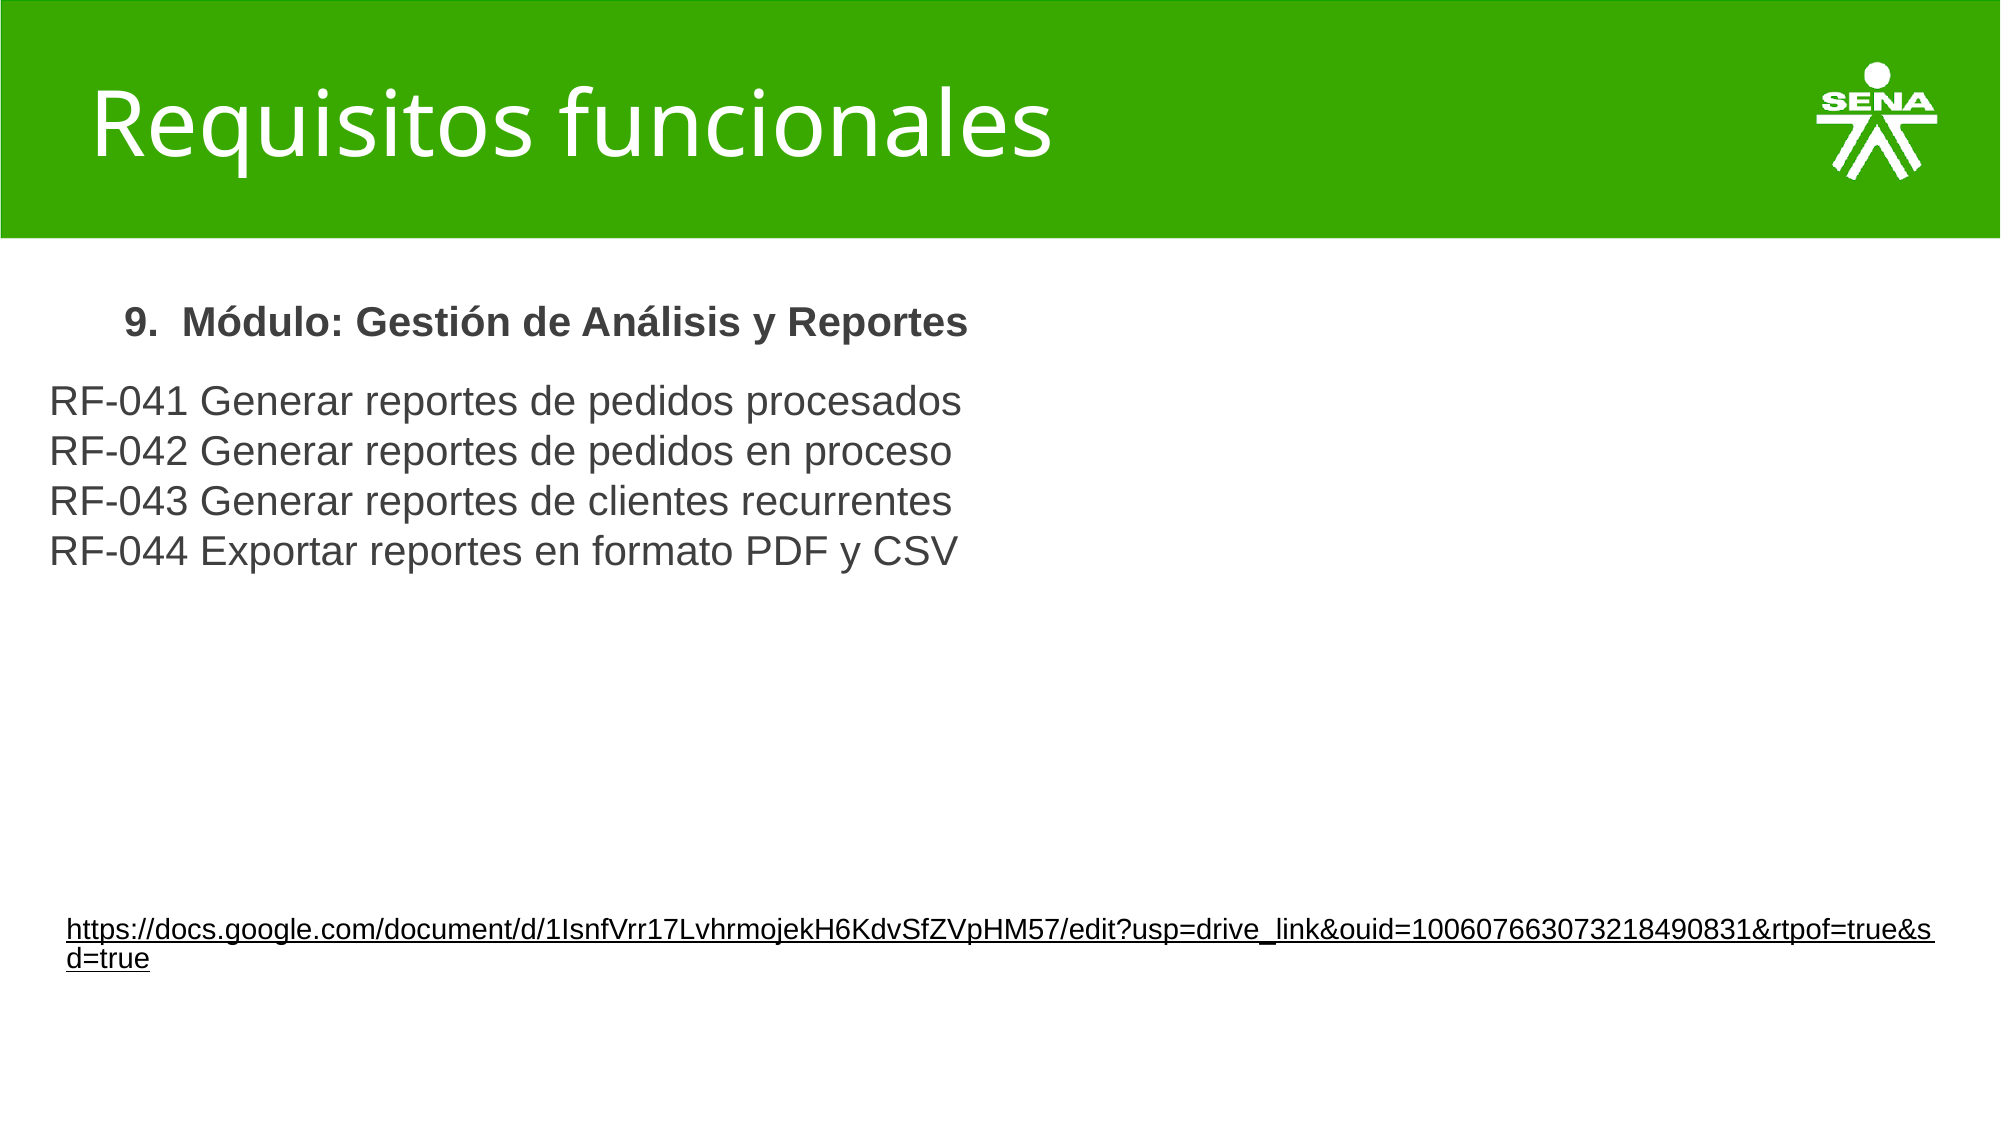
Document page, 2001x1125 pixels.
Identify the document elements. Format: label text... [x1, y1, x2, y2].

text_box 9. Módulo: Gestión de Análisis y Reportes RF-041 Generar reportes de pedidos procesados RF-042 Generar reportes de pedidos en proceso RF-043 Generar reportes de clientes recurrentes RF-044 Exportar reportes en formato PDF y CSV [34, 286, 1717, 701]
title Requisitos funcionales [74, 18, 1800, 236]
picture [0, 0, 2001, 1125]
text_box https://docs.google.com/document/d/1IsnfVrr17LvhrmojekH6KdvSfZVpHM57/edit?usp=drive_link&ouid=100607663073218490831&rtpof=true&sd=true [51, 895, 1951, 961]
